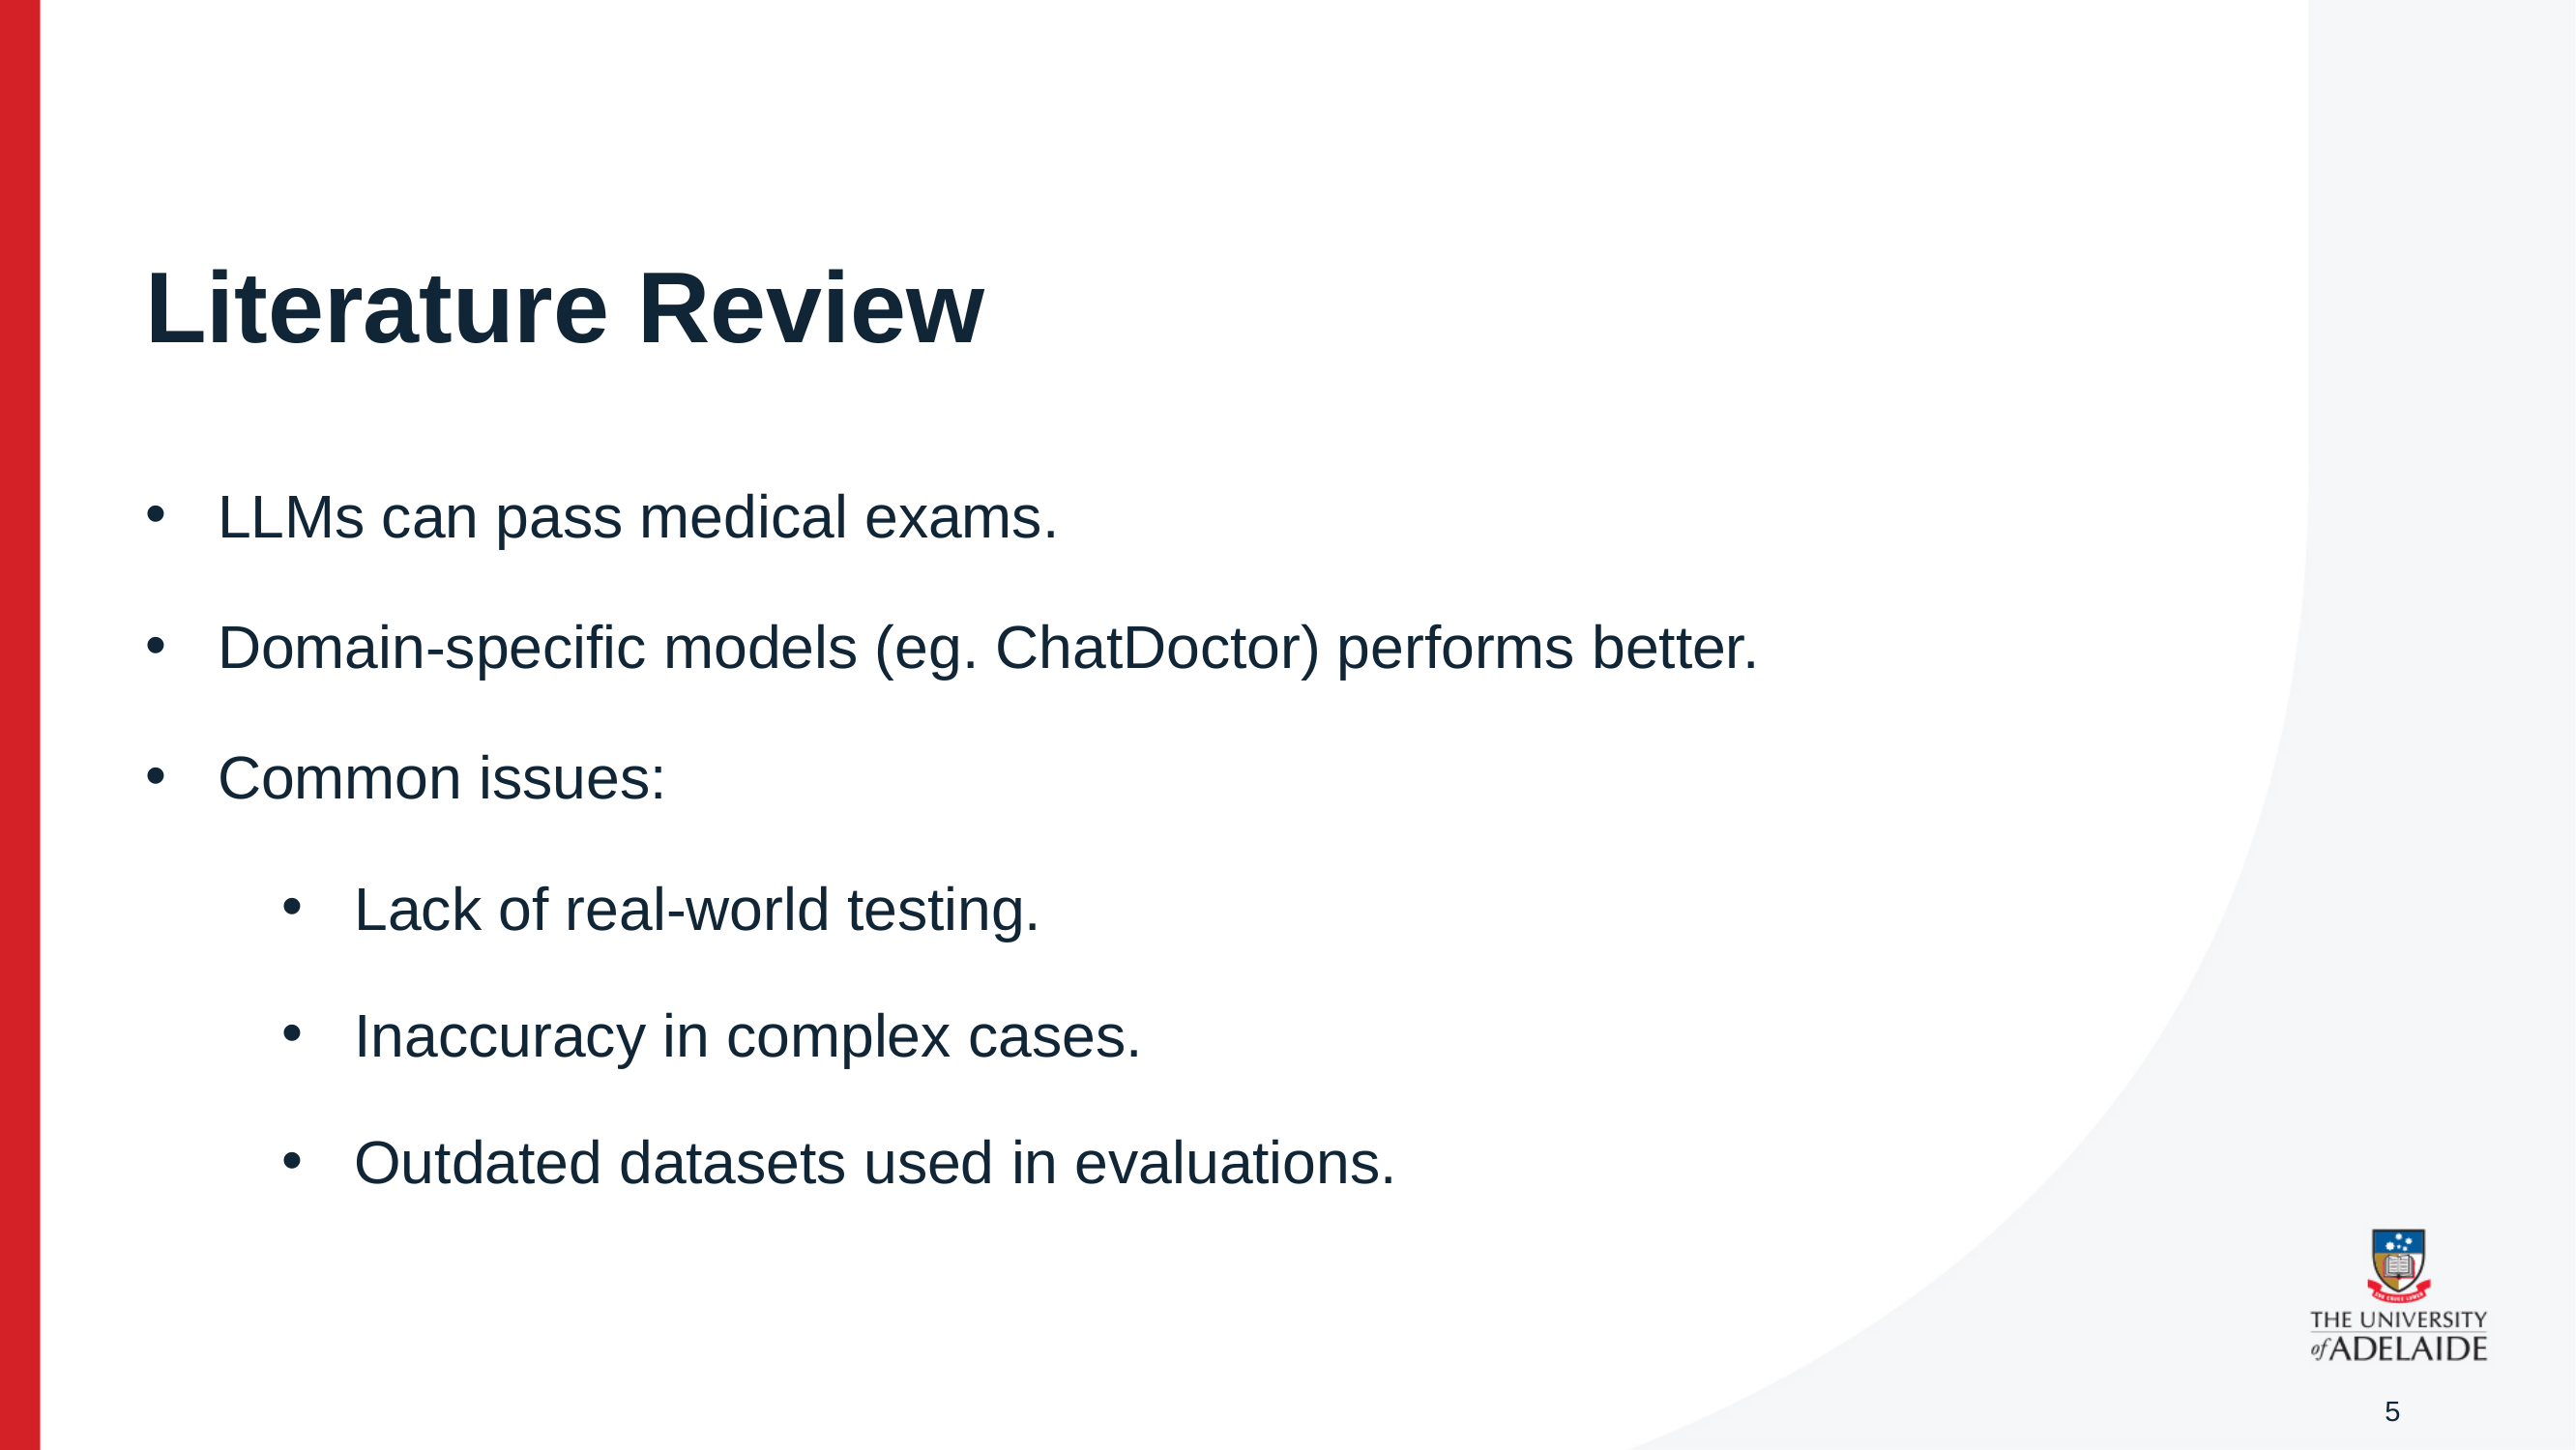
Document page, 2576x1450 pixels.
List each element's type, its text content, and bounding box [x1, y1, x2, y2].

picture [0, 0, 2576, 1450]
list LLMs can pass medical exams. Domain-specific models (eg. ChatDoctor) performs better. Common issues: Lack of real-world testing. Inaccuracy in complex cases. Outdated datasets used in evaluations. [145, 441, 2401, 1182]
title Literature Review [145, 218, 2401, 441]
slide_number 5 [1821, 1393, 2401, 1448]
